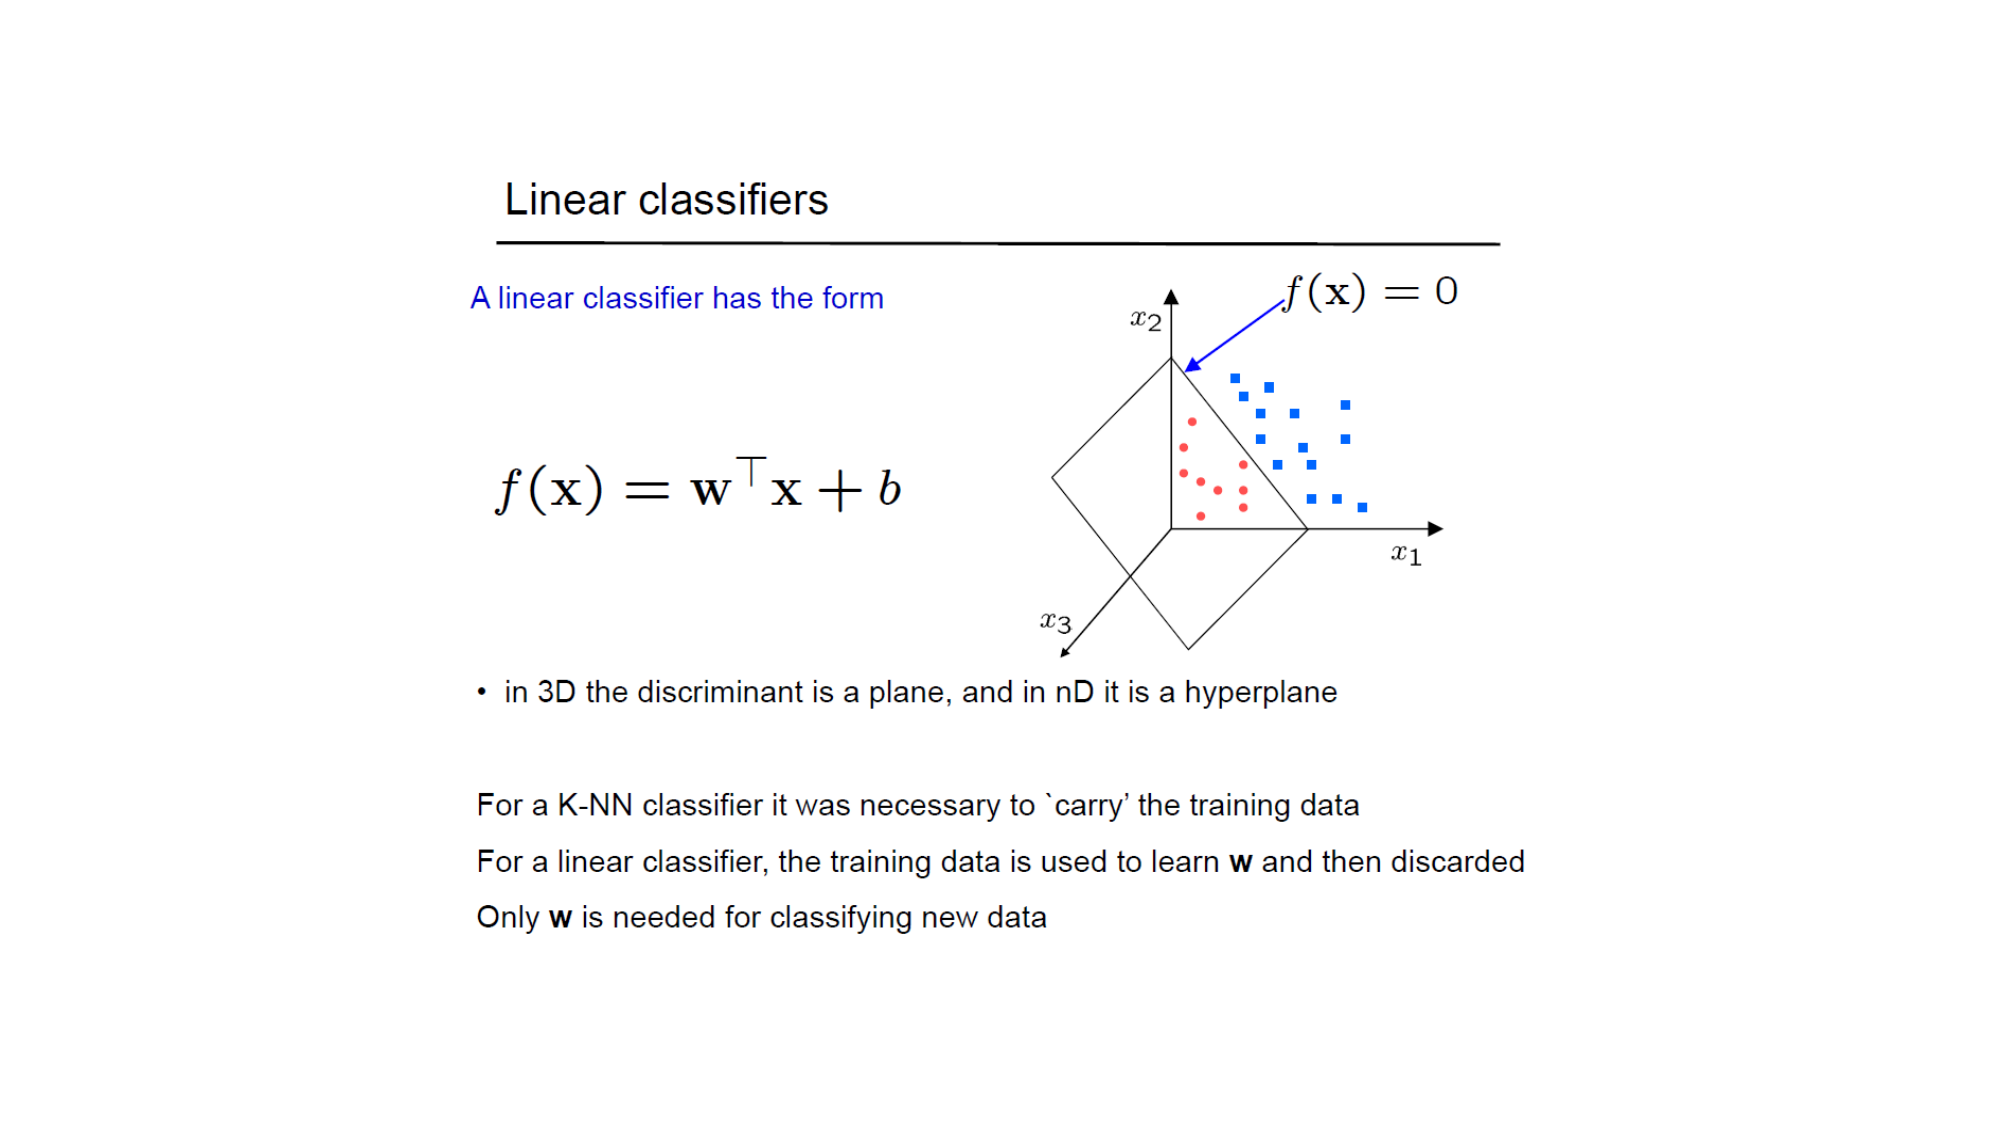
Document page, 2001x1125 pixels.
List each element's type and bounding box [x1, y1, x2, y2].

picture [425, 143, 1575, 982]
